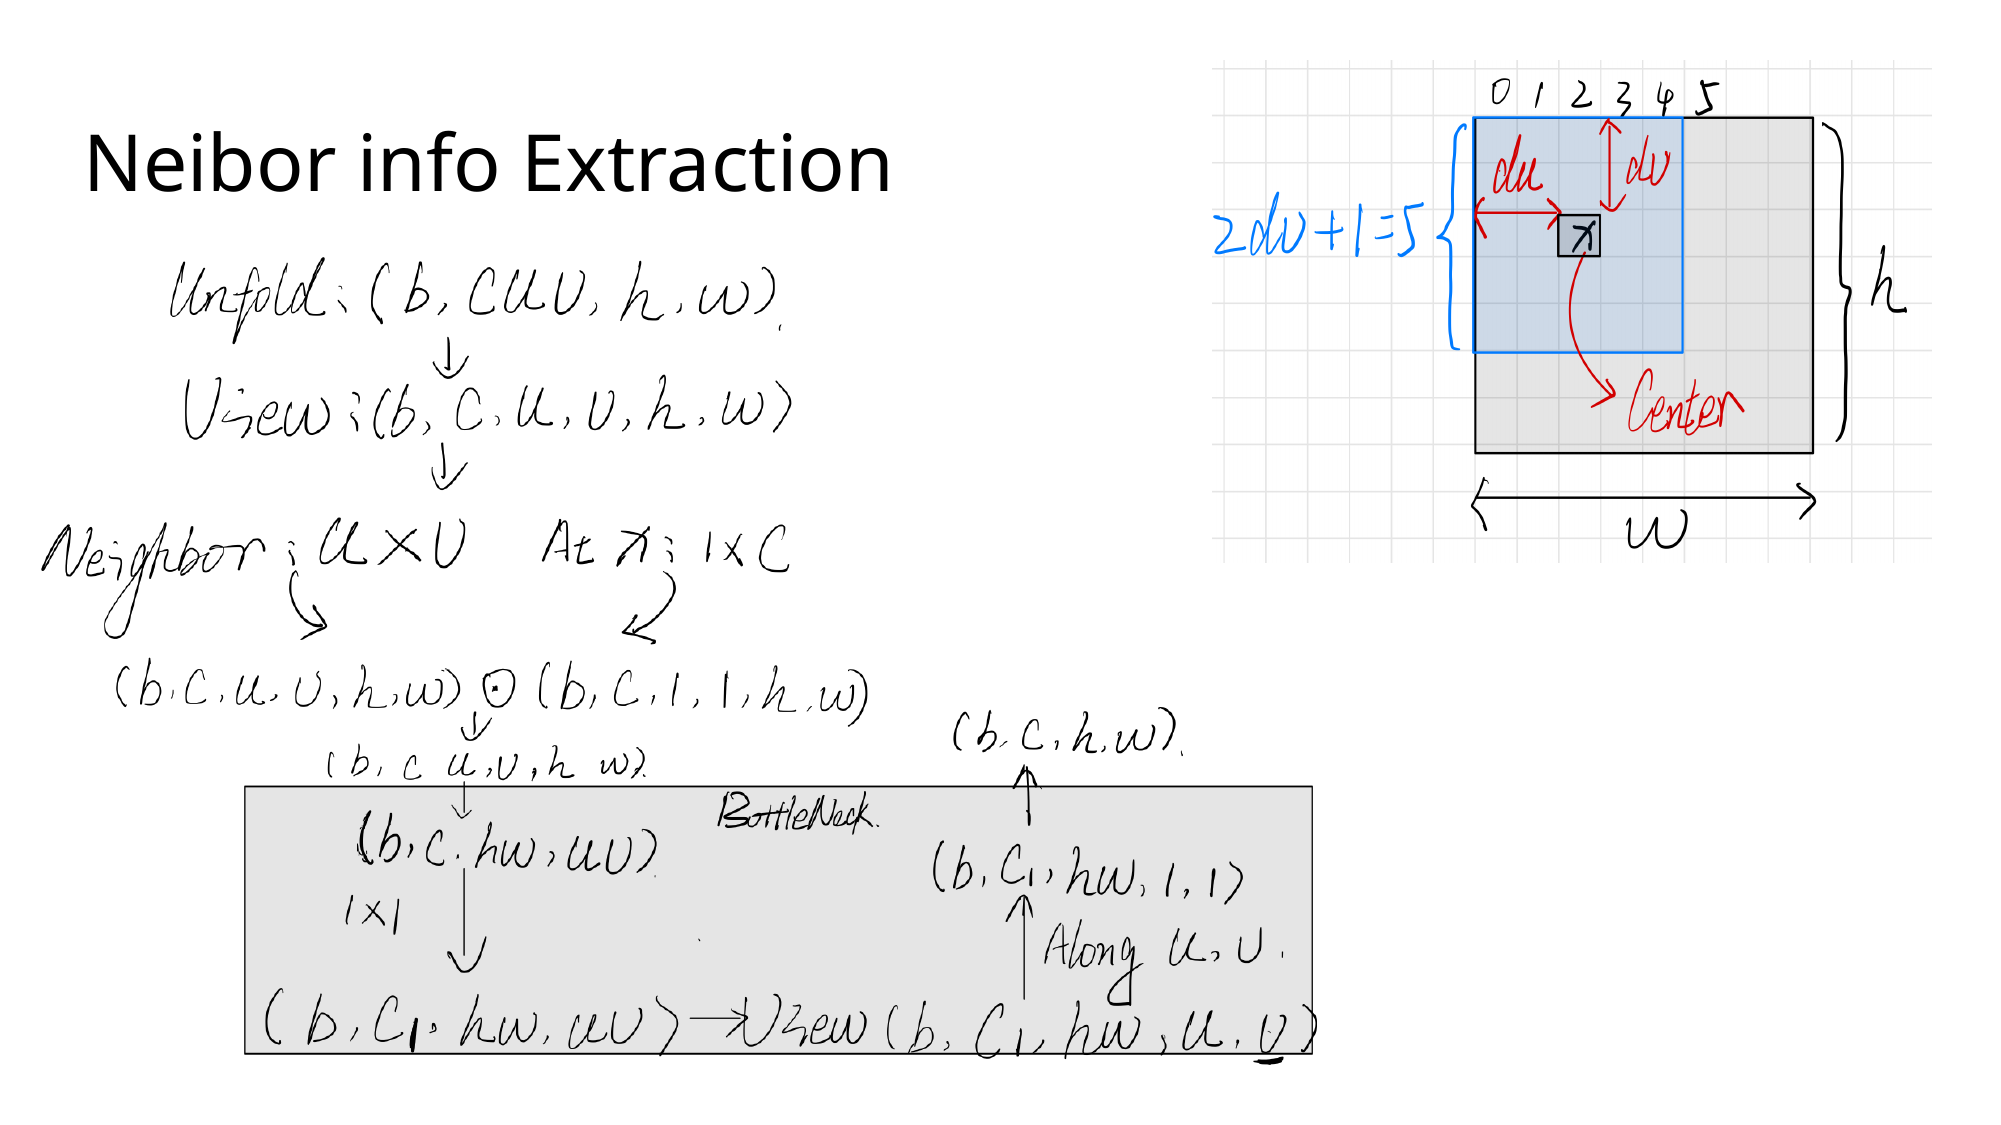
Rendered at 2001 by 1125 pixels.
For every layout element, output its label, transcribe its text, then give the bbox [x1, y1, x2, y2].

picture [41, 60, 1932, 1065]
title Neibor info Extraction [68, 97, 1212, 223]
